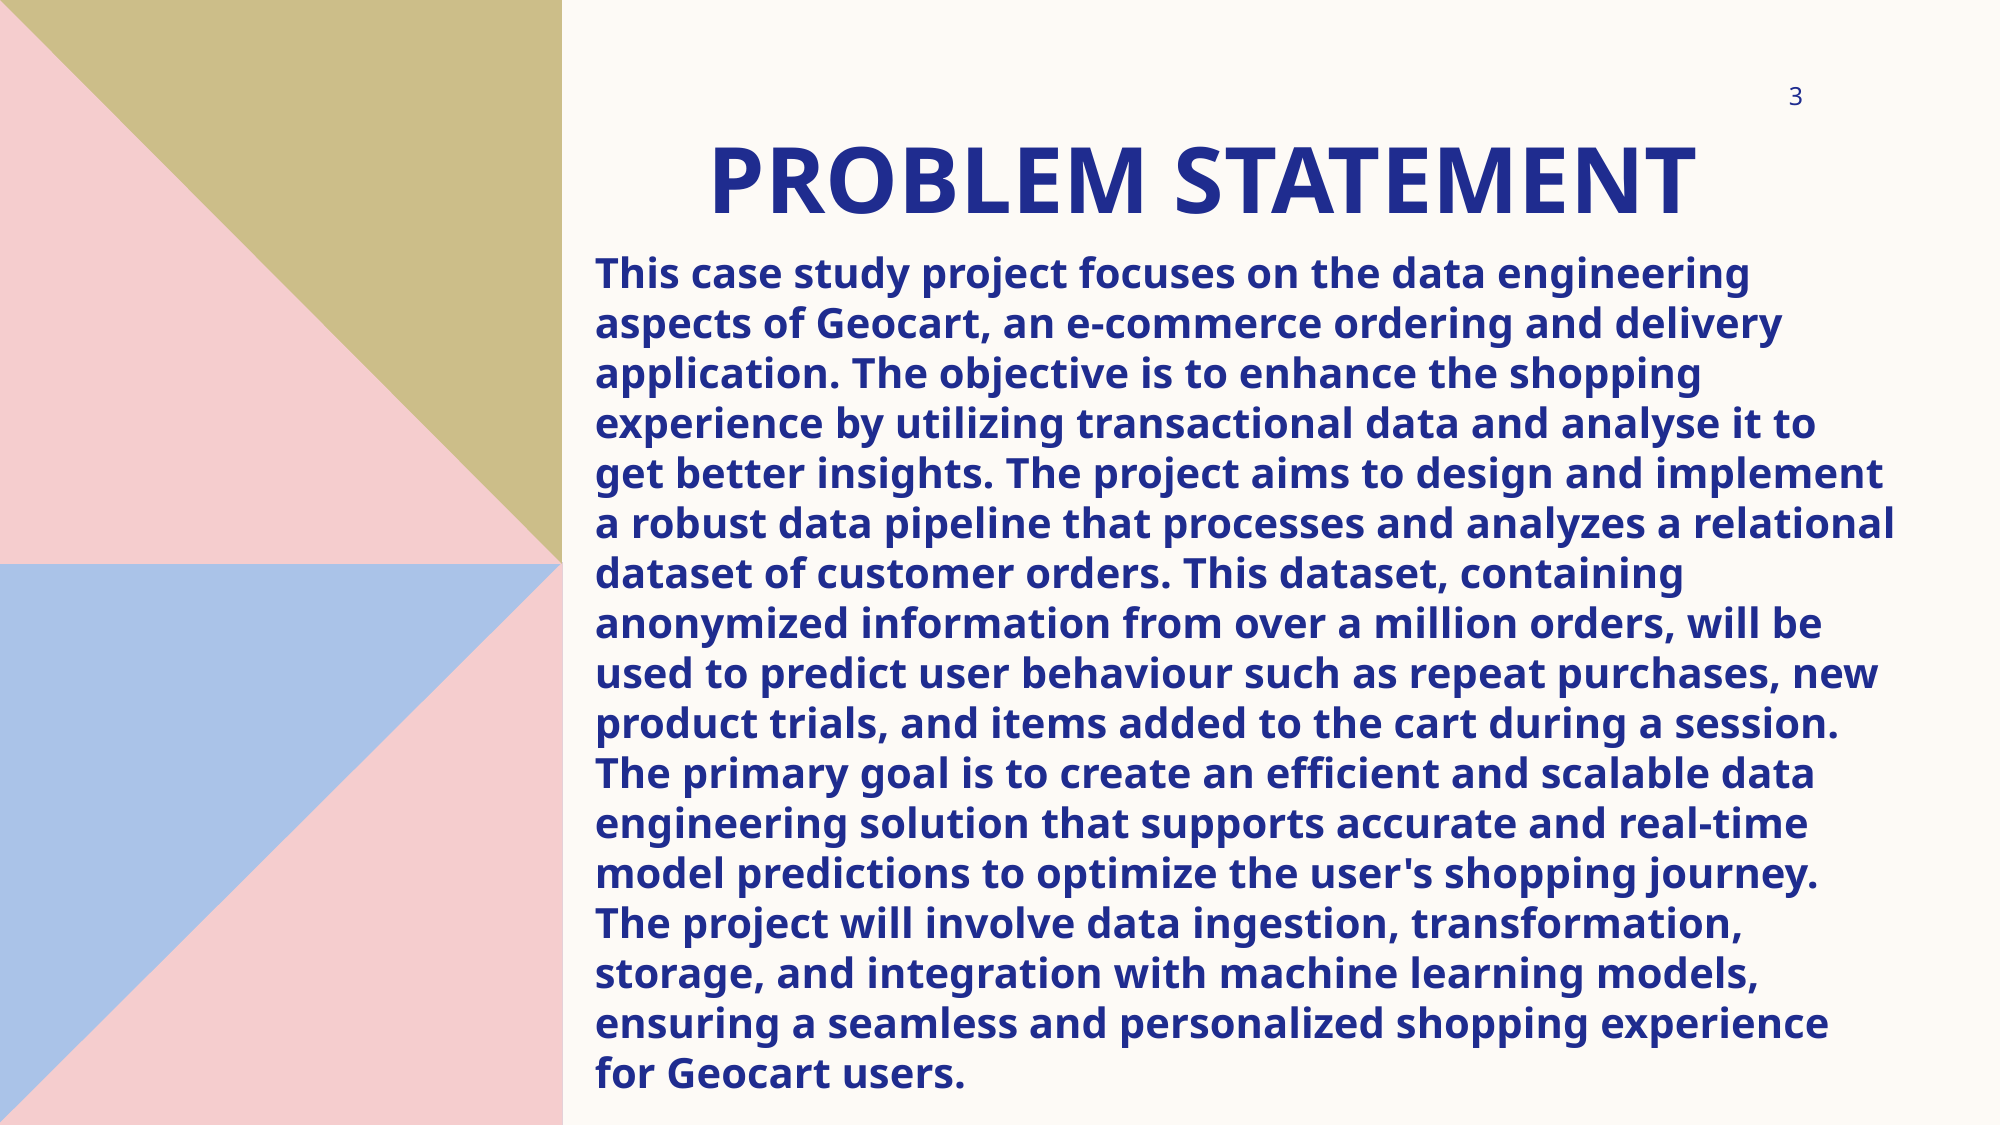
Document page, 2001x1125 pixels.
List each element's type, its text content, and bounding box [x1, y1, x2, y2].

list This case study project focuses on the data engineering aspects of Geocart, an e-commerce ordering and delivery application. The objective is to enhance the shopping experience by utilizing transactional data and analyse it to get better insights. The project aims to design and implement a robust data pipeline that processes and analyzes a relational dataset of customer orders. This dataset, containing anonymized information from over a million orders, will be used to predict user behaviour such as repeat purchases, new product trials, and items added to the cart during a session. The primary goal is to create an efficient and scalable data engineering solution that supports accurate and real-time model predictions to optimize the user's shopping journey. The project will involve data ingestion, transformation, storage, and integration with machine learning models, ensuring a seamless and personalized shopping experience for Geocart users. [579, 239, 1912, 1013]
title Problem statement [692, 33, 1804, 239]
slide_number 3 [1641, 77, 1803, 118]
